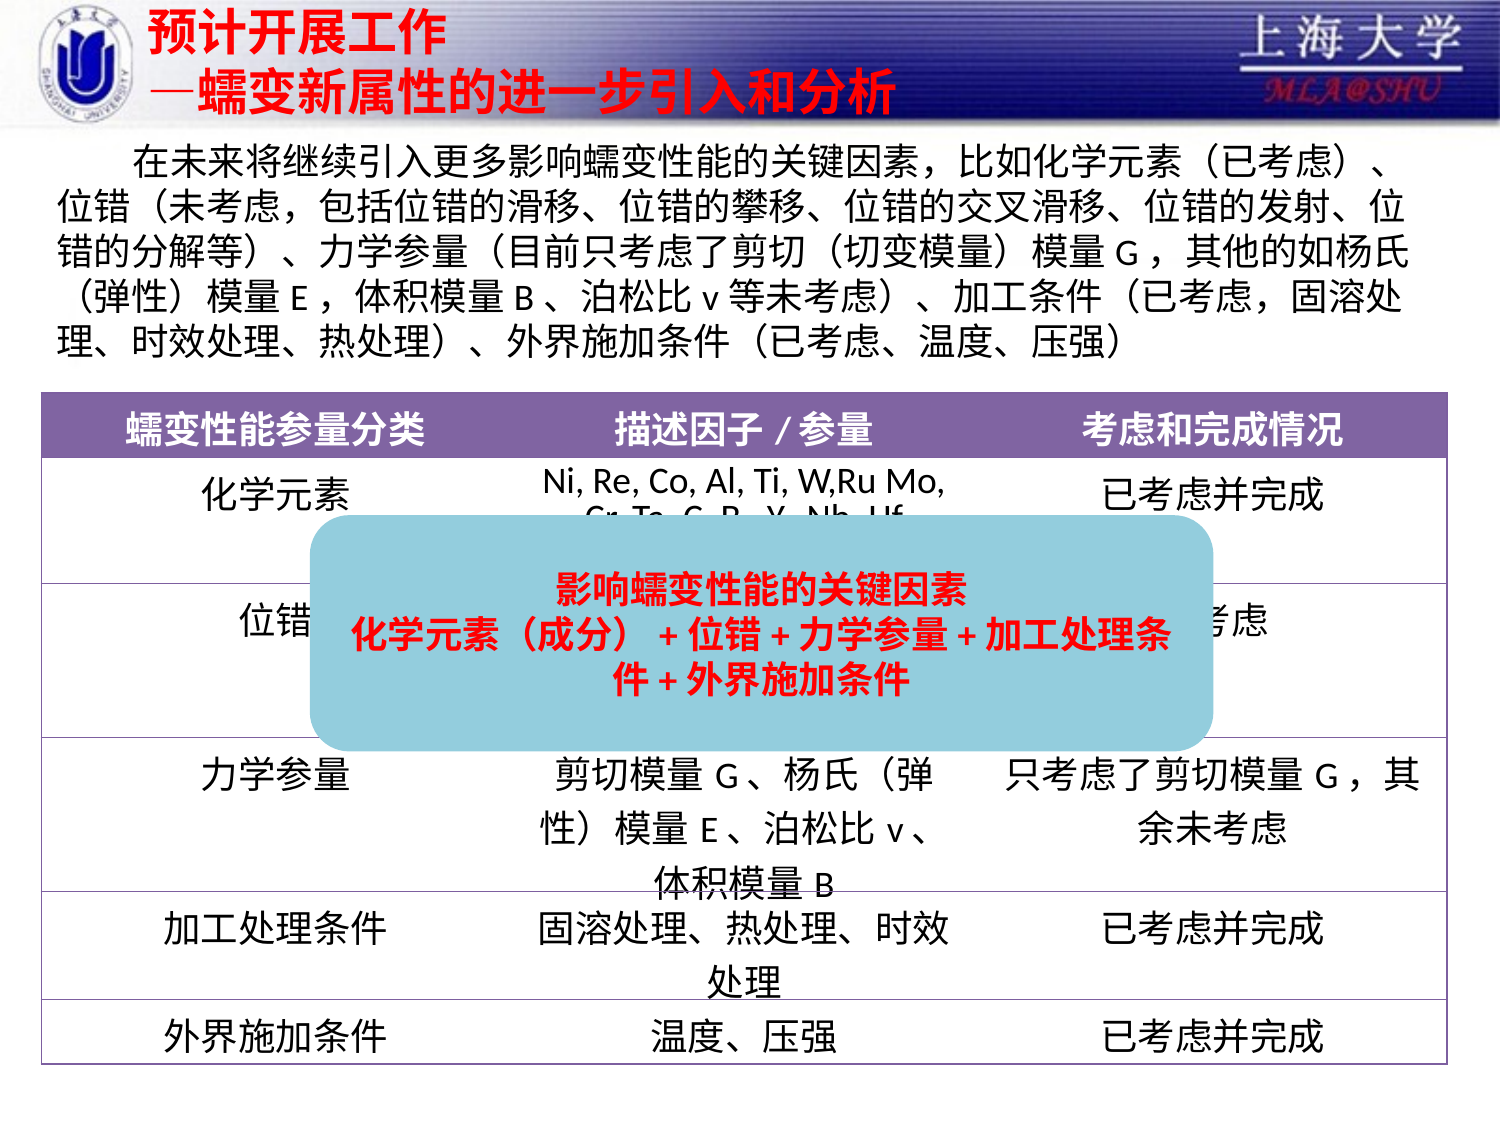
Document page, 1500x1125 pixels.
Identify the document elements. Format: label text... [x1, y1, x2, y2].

text_box 在未来将继续引入更多影响蠕变性能的关键因素，比如化学元素（已考虑）、位错（未考虑，包括位错的滑移、位错的攀移、位错的交叉滑移、位错的发射、位错的分解等）、力学参量（目前只考虑了剪切（切变模量）模量G，其他的如杨氏（弹性）模量E，体积模量B、泊松比v等未考虑）、加工条件（已考虑，固溶处理、时效处理、热处理）、外界施加条件（已考虑、温度、压强） [41, 130, 1447, 371]
table_cell 位错 [42, 584, 315, 737]
table_header 考虑和完成情况 [978, 394, 1446, 457]
table_cell 力学参量 [42, 738, 510, 891]
table_header 蠕变性能参量分类 [42, 394, 510, 457]
table_cell 只考虑了剪切模量G，其余未考虑 [978, 738, 1446, 891]
table_cell 加工处理条件 [42, 892, 510, 999]
table_cell 固溶处理、热处理、时效处理 [510, 892, 978, 999]
table_cell 已考虑并完成 [978, 1000, 1446, 1063]
text_box 影响蠕变性能的关键因素 化学元素（成分）+位错+力学参量+加工处理条件+外界施加条件 [307, 513, 1216, 754]
table_cell 化学元素 [42, 458, 510, 583]
table_header 描述因子/参量 [510, 394, 978, 457]
table_cell 温度、压强 [510, 1000, 978, 1063]
table_cell 外界施加条件 [42, 1000, 510, 1063]
table_cell Ni, Re, Co, Al, Ti, W,Ru Mo, Cr, Ta, C, B, Y, Nb, Hf [510, 458, 978, 513]
title 预计开展工作 —蠕变新属性的进一步引入和分析 [132, 0, 1483, 126]
picture [0, 0, 1500, 1125]
table_cell 已考虑并完成 [978, 892, 1446, 999]
table_cell 剪切模量G、杨氏（弹性）模量E、泊松比v、体积模量B [510, 754, 978, 891]
table_cell 未考虑 [1208, 584, 1446, 737]
table_cell 已考虑并完成 [978, 458, 1446, 583]
